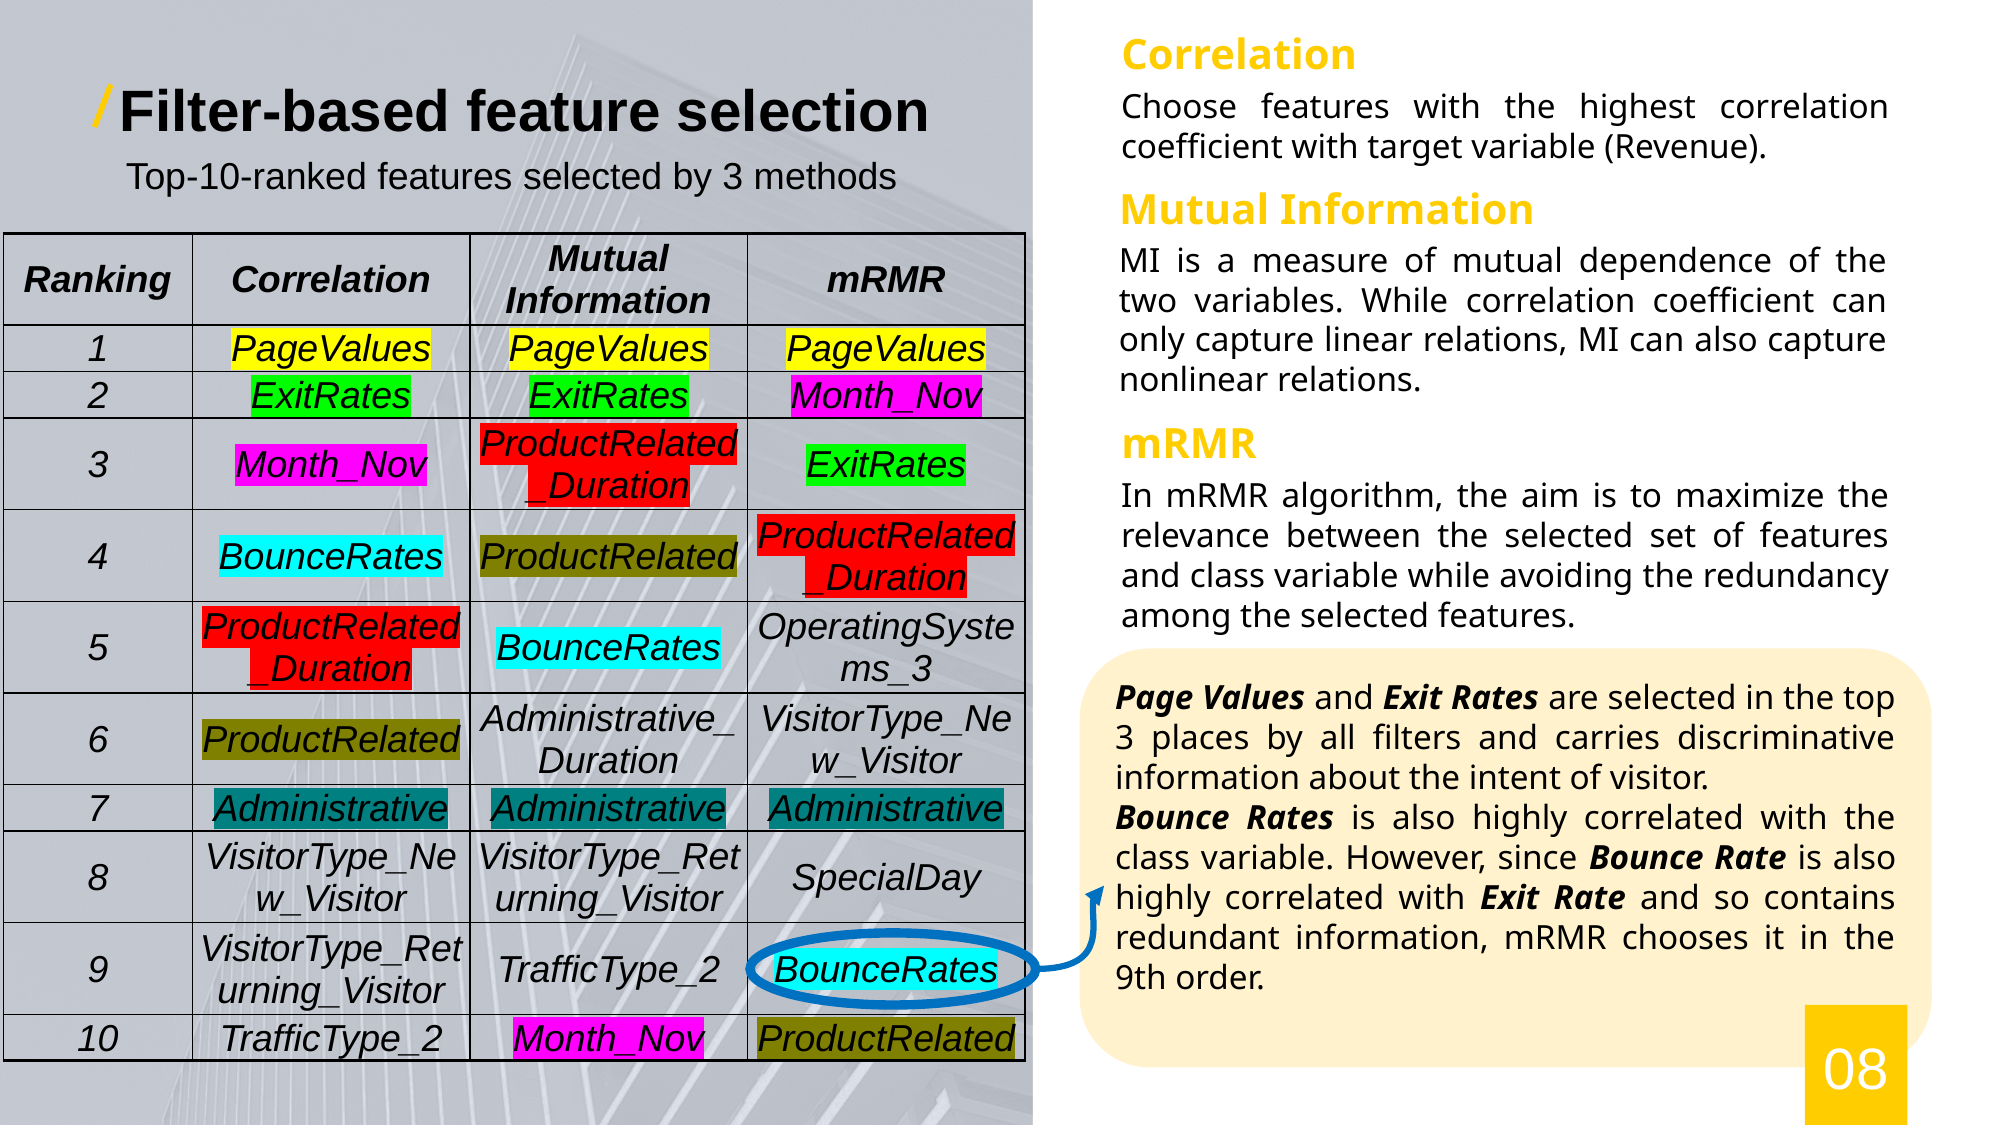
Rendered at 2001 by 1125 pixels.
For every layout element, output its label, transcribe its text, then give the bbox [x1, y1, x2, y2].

text_box Page Values and Exit Rates are selected in the top 3 places by all filters and carries discriminative information about the intent of visitor. Bounce Rates is also highly correlated with the class variable. However, since Bounce Rate is also highly correlated with Exit Rate and so contains redundant information, mRMR chooses it in the 9th order. [1079, 648, 1932, 1068]
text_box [94, 84, 112, 128]
text_box In mRMR algorithm, the aim is to maximize the relevance between the selected set of features and class variable while avoiding the redundancy among the selected features. [1106, 466, 1906, 642]
text_box 08 [1804, 1004, 1908, 1125]
text_box Correlation [1106, 20, 1908, 86]
text_box Choose features with the highest correlation coefficient with target variable (Revenue). [1106, 78, 1906, 173]
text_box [1035, 885, 1105, 970]
text_box Mutual Information [1104, 175, 1906, 241]
picture [0, 0, 1033, 1125]
text_box mRMR [1106, 409, 1908, 475]
text_box MI is a measure of mutual dependence of the two variables. While correlation coefficient can only capture linear relations, MI can also capture nonlinear relations. [1104, 231, 1904, 406]
